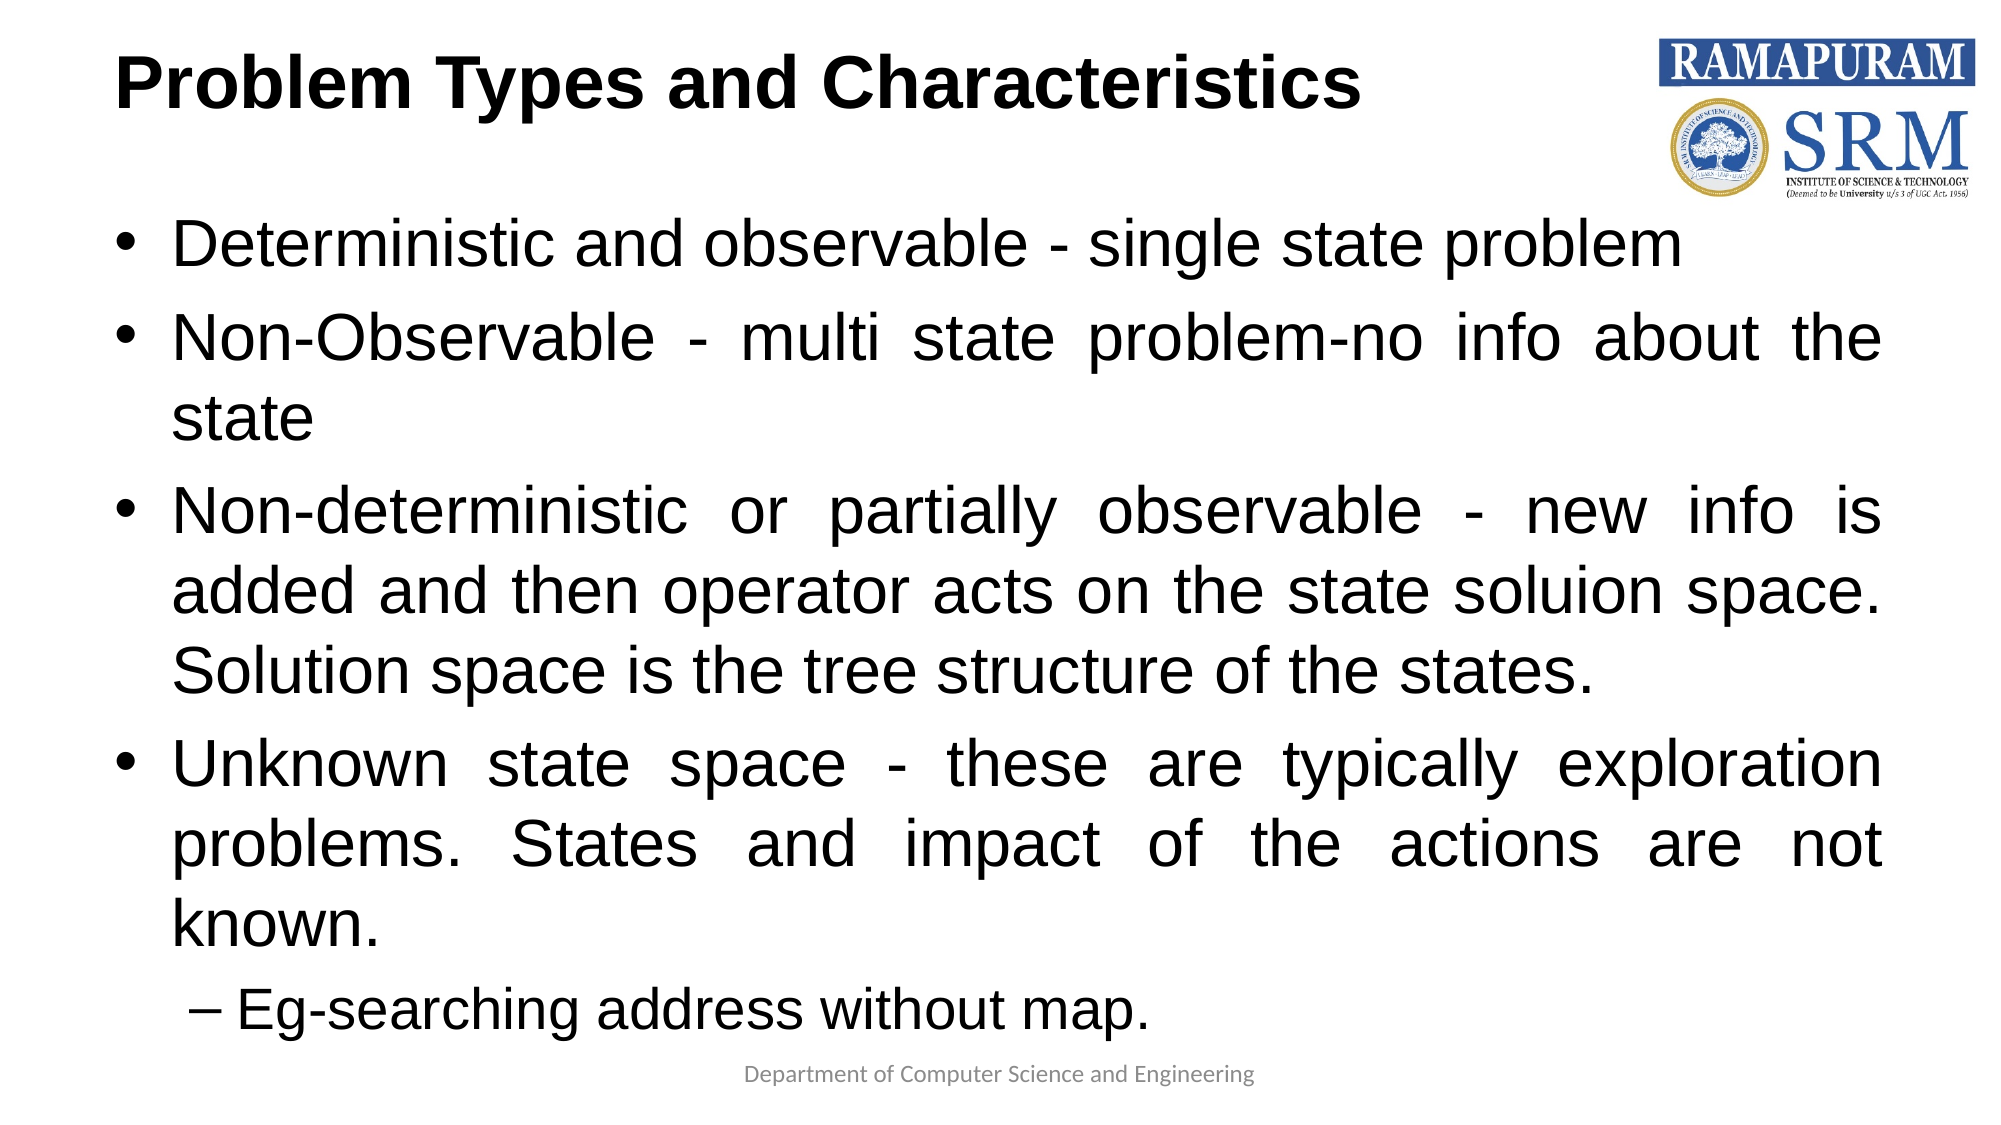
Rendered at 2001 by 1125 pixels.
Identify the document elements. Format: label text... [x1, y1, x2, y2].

title Problem Types and Characteristics [99, 31, 1656, 127]
footer Department of Computer Science and Engineering [662, 1042, 1338, 1103]
list Deterministic and observable - single state problem Non-Observable - multi state problem-no info about the state Non-deterministic or partially observable - new info is added and then operator acts on the state soluion space. Solution space is the tree structure of the states. Unknown state space - these are typically exploration problems. States and impact of the actions are not known. Eg-searching address without map. [99, 192, 1900, 1006]
picture [1656, 31, 1978, 222]
